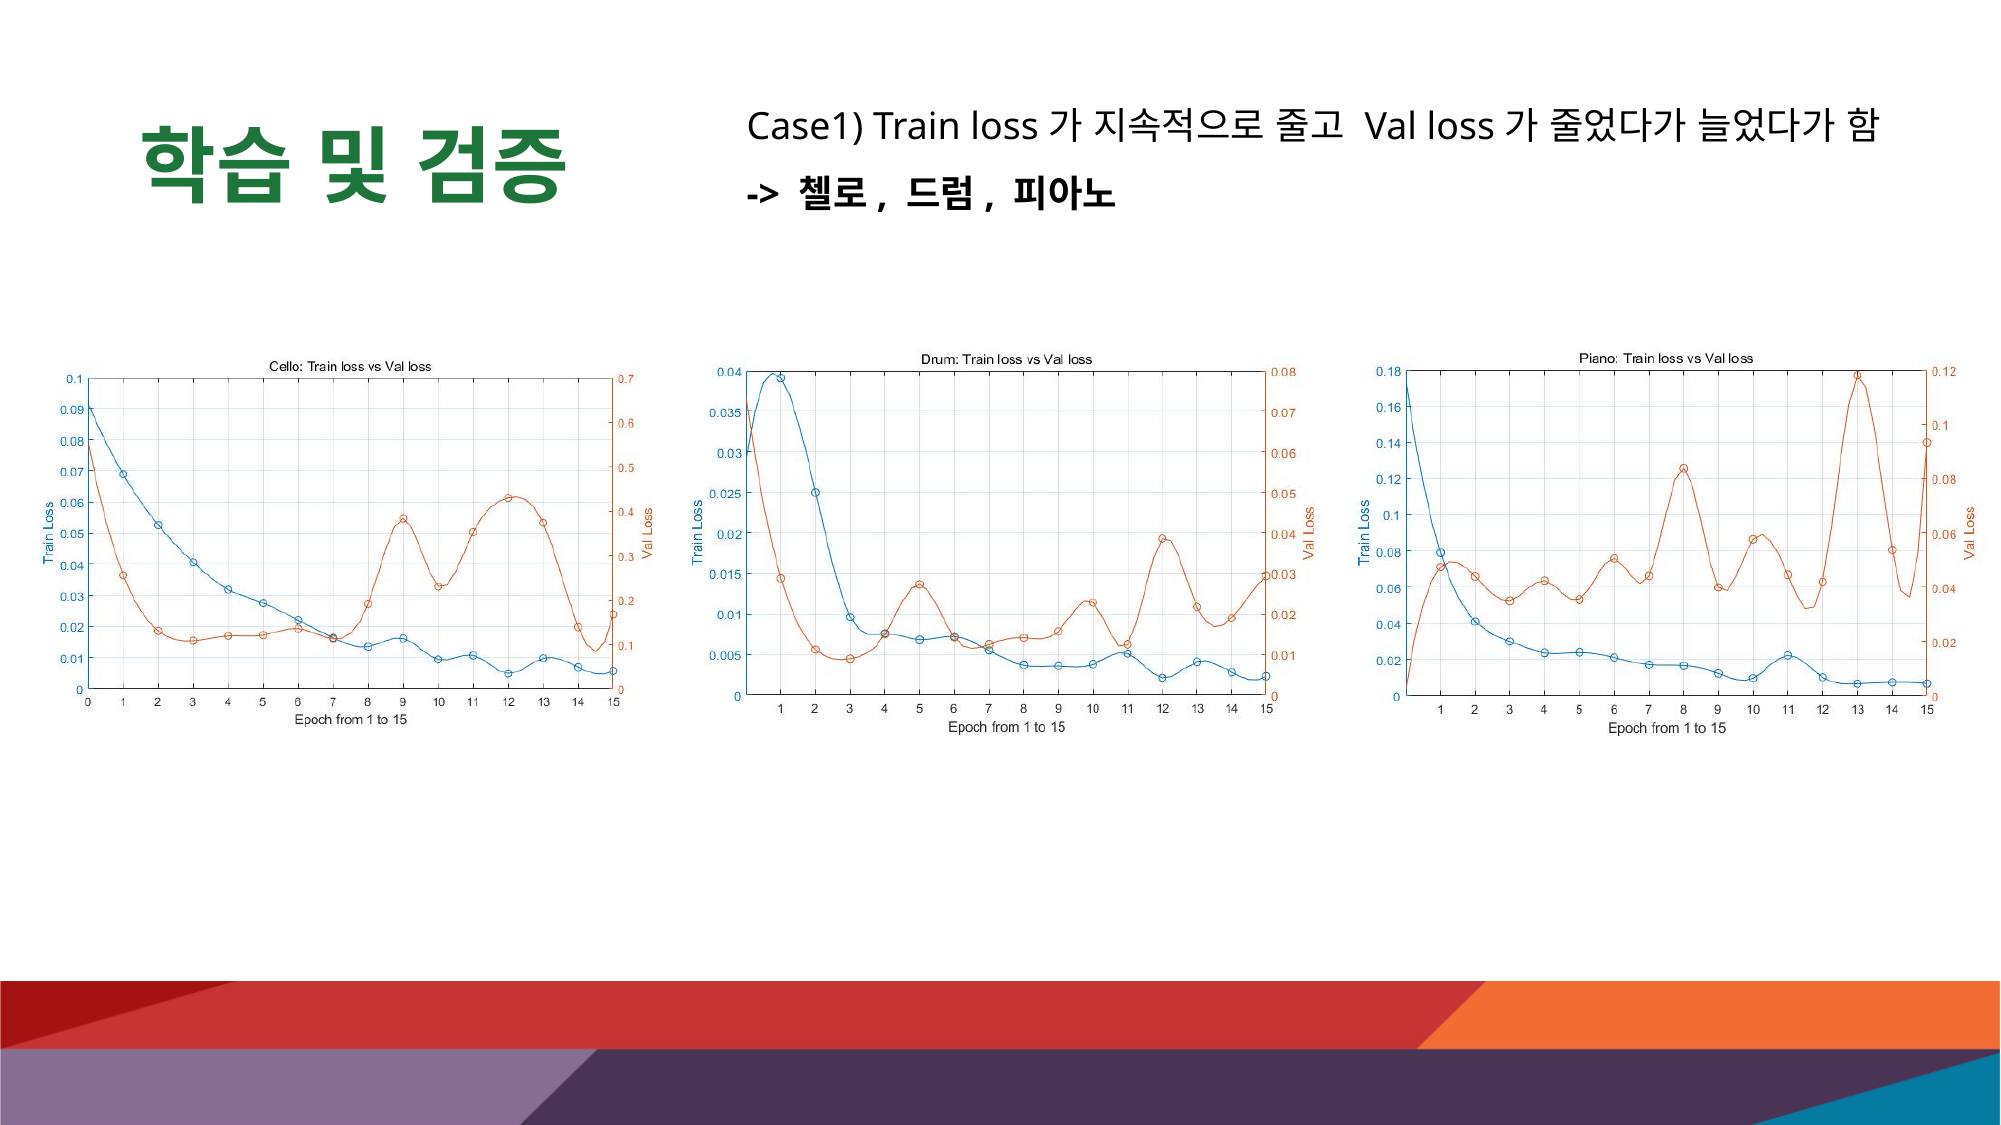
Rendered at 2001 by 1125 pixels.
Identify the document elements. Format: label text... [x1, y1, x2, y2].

picture [0, 340, 1990, 739]
picture [0, 981, 2000, 1125]
title 학습 및 검증 [125, 117, 1000, 313]
text_box Case1) Train loss가 지속적으로 줄고 Val loss가 줄었다가 늘었다가 함 -> 첼로, 드럼, 피아노 [731, 72, 1896, 222]
